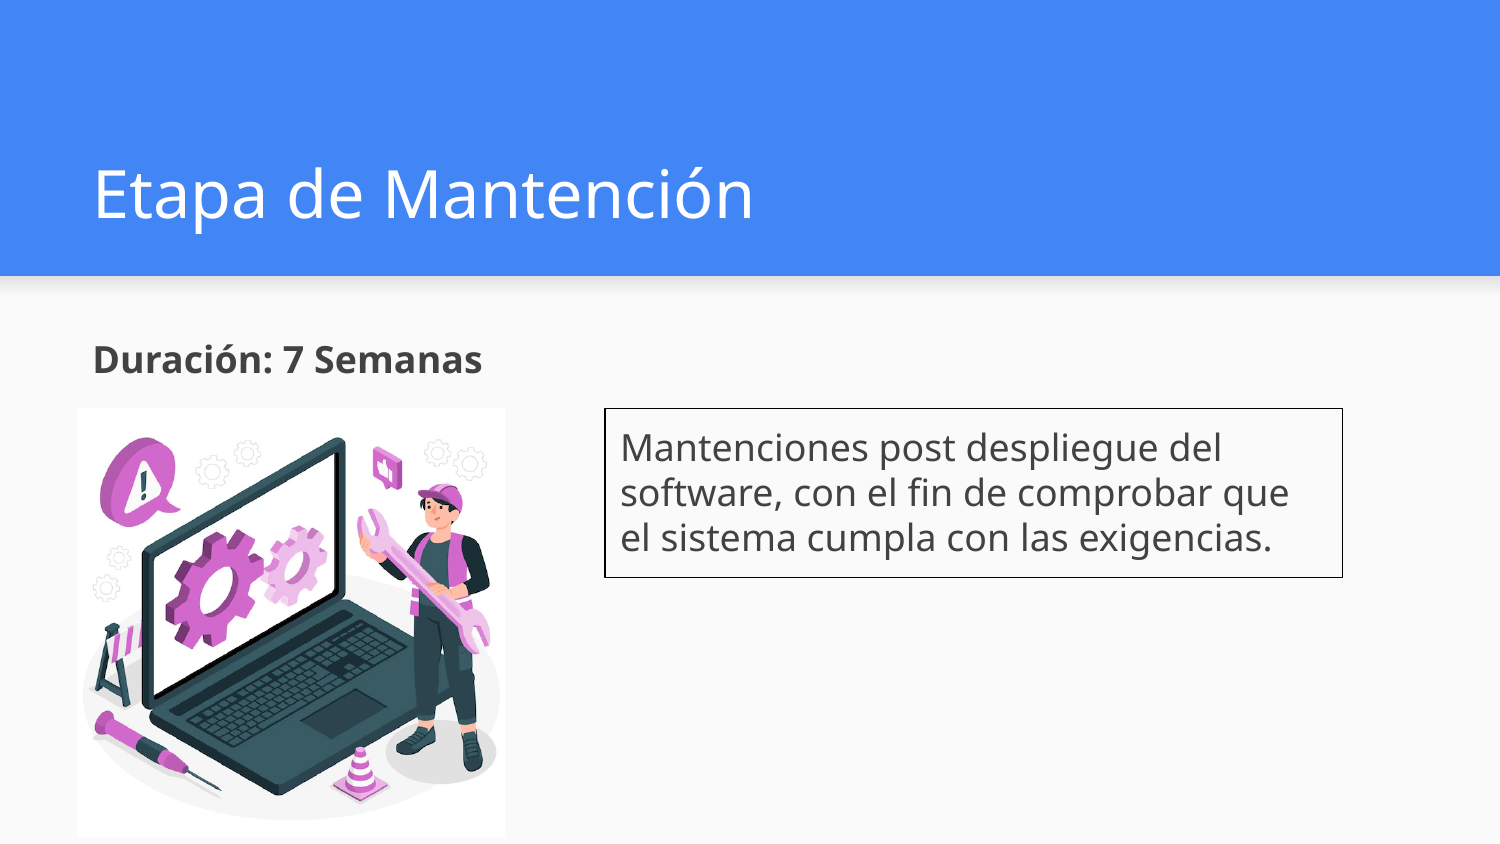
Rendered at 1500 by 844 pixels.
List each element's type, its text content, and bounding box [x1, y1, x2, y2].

text_box Mantenciones post despliegue del software, con el fin de comprobar que el sistema cumpla con las exigencias. [604, 408, 1343, 578]
list Duración: 7 Semanas [77, 314, 1427, 760]
picture [77, 408, 506, 837]
title Etapa de Mantención [77, 121, 1427, 248]
